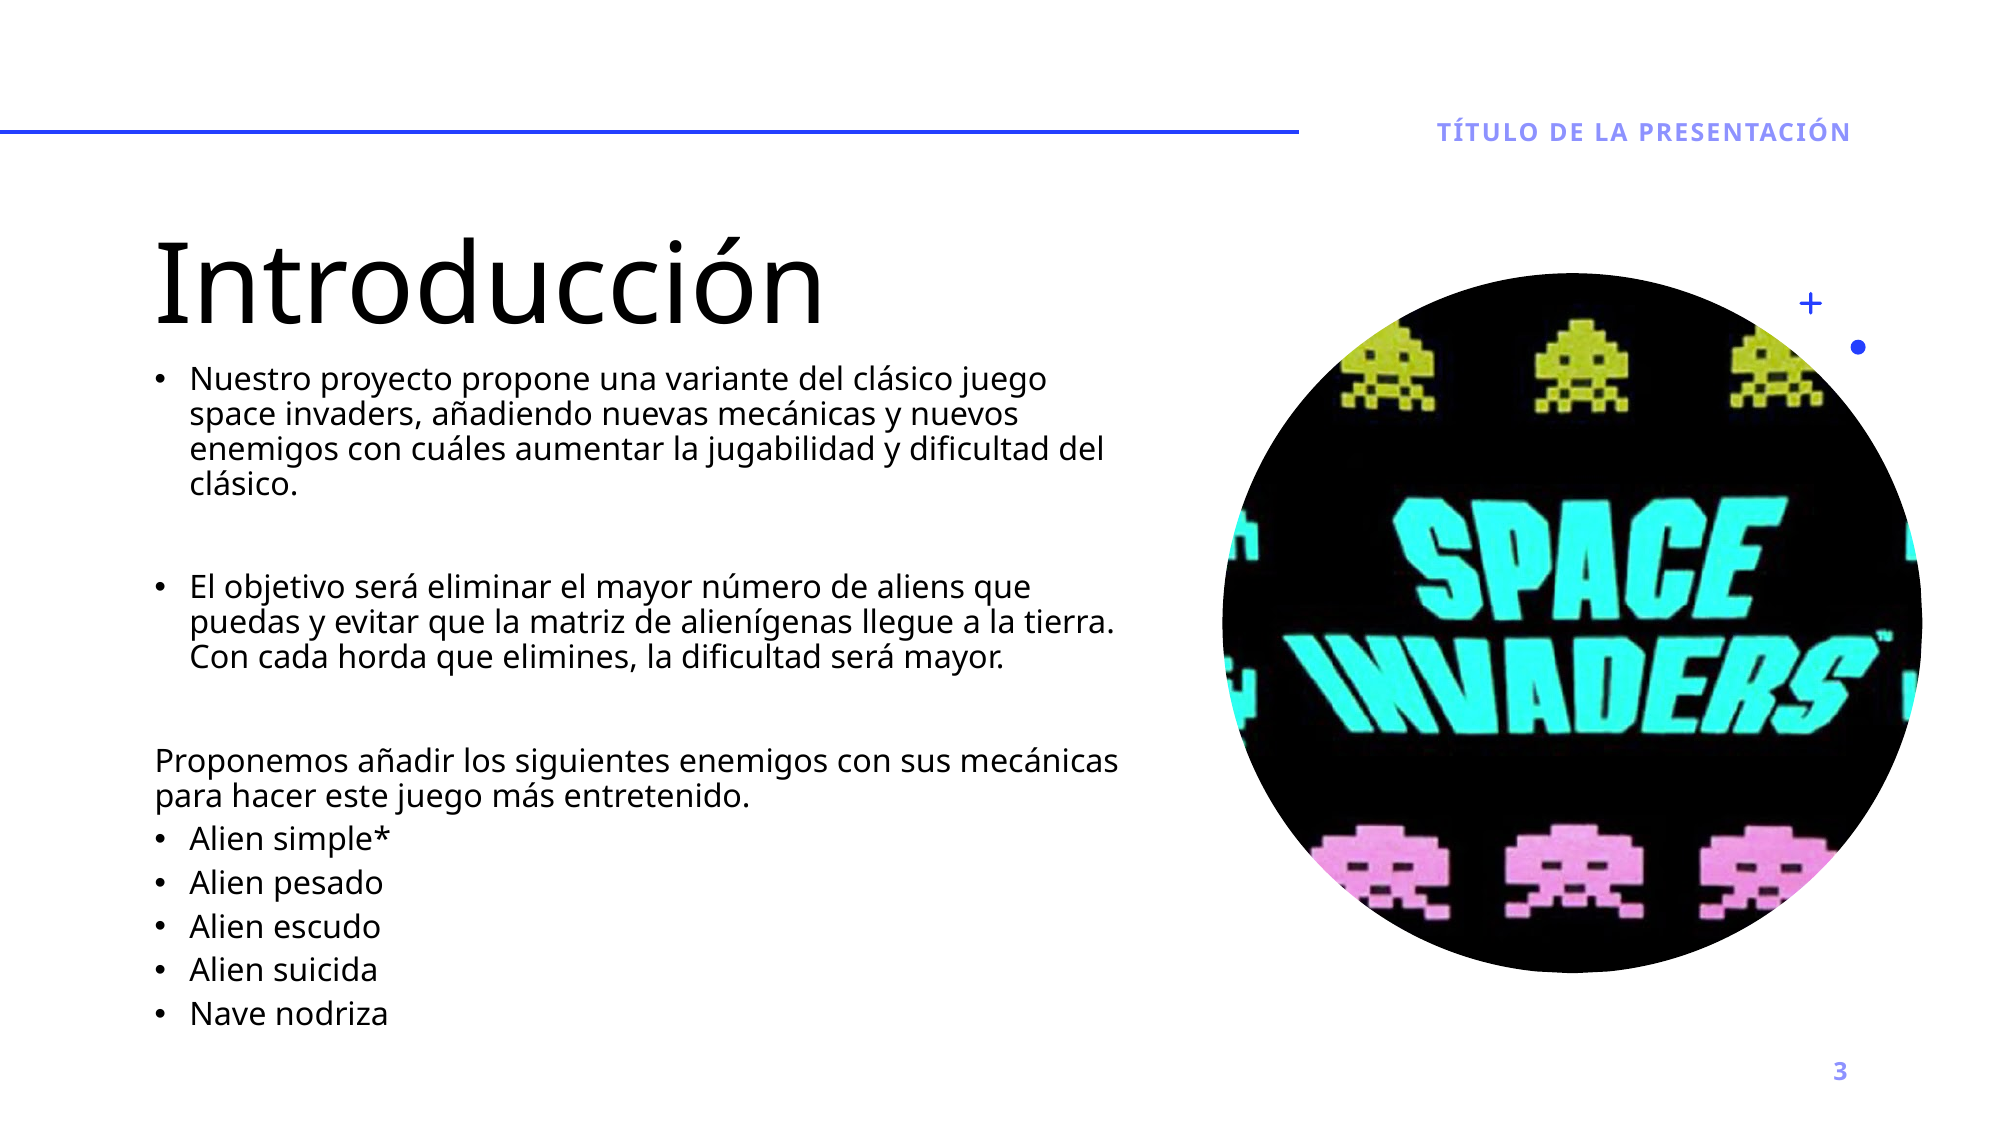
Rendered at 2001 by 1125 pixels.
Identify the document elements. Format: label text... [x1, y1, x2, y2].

title Introducción [139, 161, 1155, 355]
picture [1222, 273, 1923, 974]
footer Título de la presentación [1306, 101, 1982, 162]
list Nuestro proyecto propone una variante del clásico juego space invaders, añadiendo nuevas mecánicas y nuevos enemigos con cuáles aumentar la jugabilidad y dificultad del clásico. El objetivo será eliminar el mayor número de aliens que puedas y evitar que la matriz de alienígenas llegue a la tierra. Con cada horda que elimines, la dificultad será mayor. Proponemos añadir los siguientes enemigos con sus mecánicas para hacer este juego más entretenido. Alien simple* Alien pesado Alien escudo Alien suicida Nave nodriza [139, 355, 1155, 1043]
slide_number 3 [1412, 1042, 1863, 1103]
